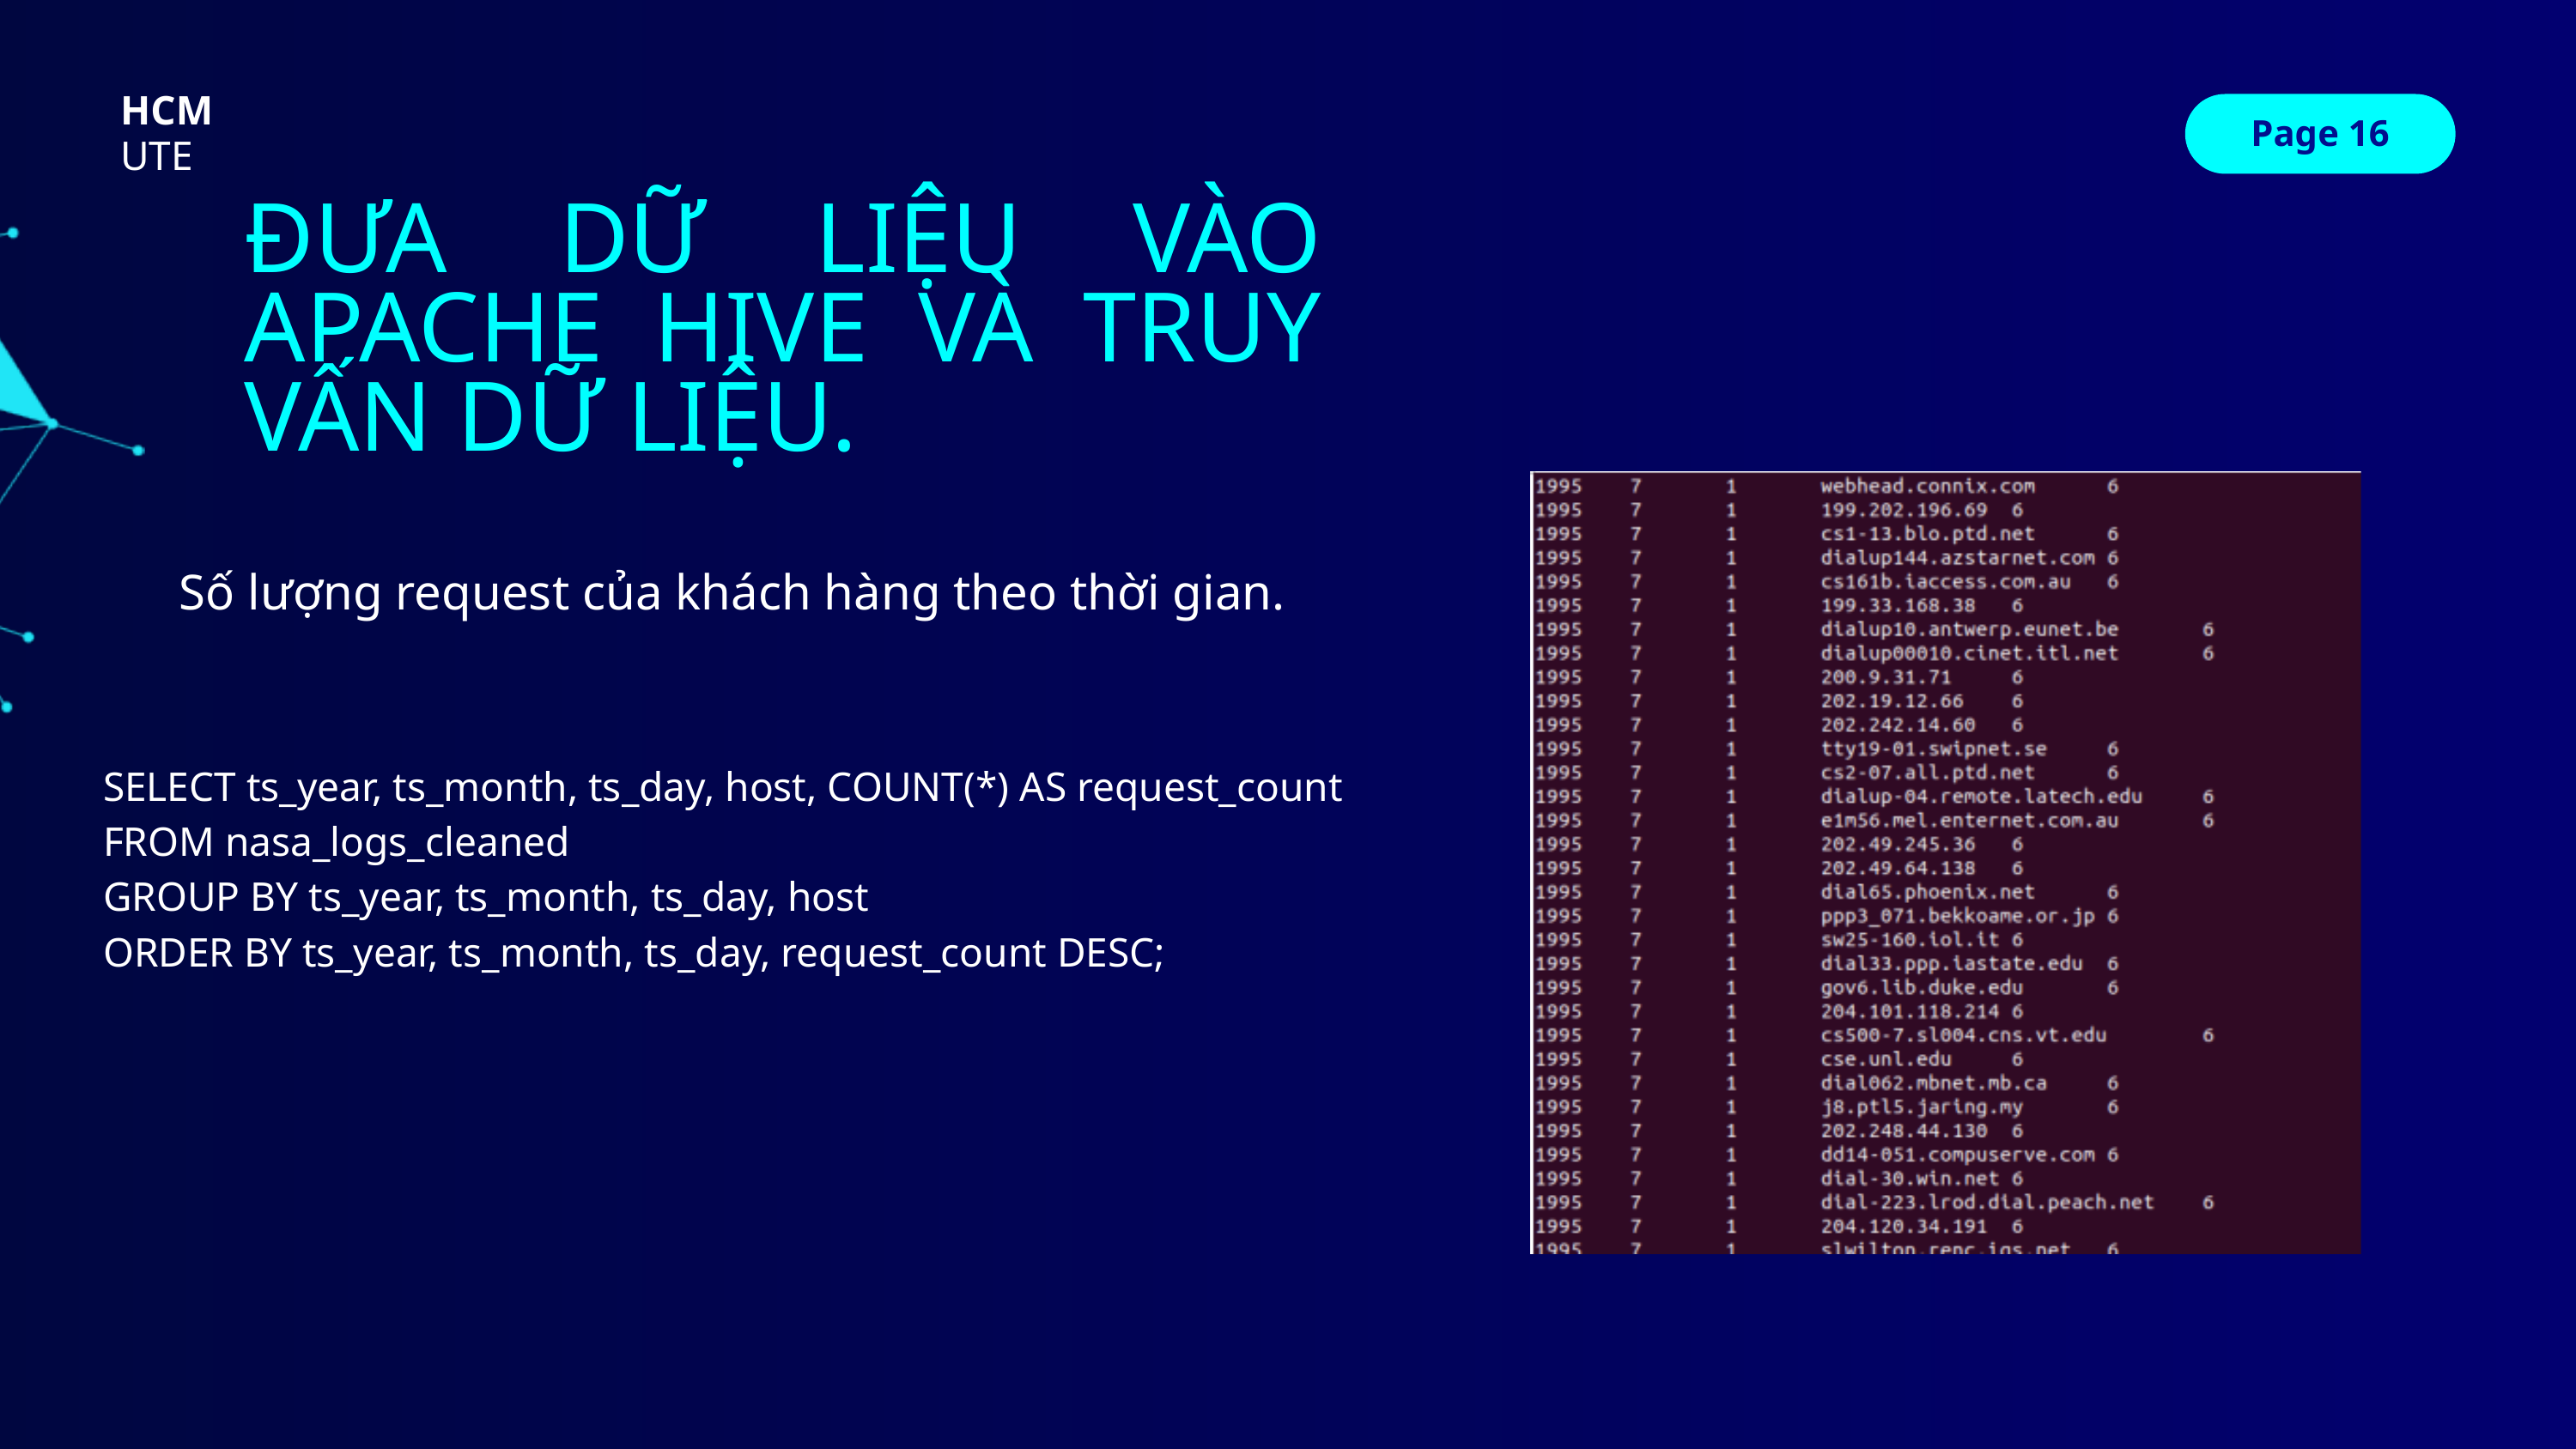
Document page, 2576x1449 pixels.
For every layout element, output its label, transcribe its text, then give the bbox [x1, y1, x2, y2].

text_box SELECT ts_year, ts_month, ts_day, host, COUNT(*) AS request_count FROM nasa_logs_cleaned GROUP BY ts_year, ts_month, ts_day, host ORDER BY ts_year, ts_month, ts_day, request_count DESC; [103, 754, 1464, 1030]
text_box [1530, 471, 2361, 1254]
text_box [0, 182, 145, 762]
text_box HCM [120, 77, 369, 123]
text_box UTE [120, 123, 369, 179]
text_box Số lượng request của khách hàng theo thời gian. [103, 551, 1363, 688]
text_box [2184, 94, 2456, 174]
text_box ĐƯA DỮ LIỆU VÀO APACHE HIVE VÀ TRUY VẤN DỮ LIỆU. [244, 202, 1322, 551]
